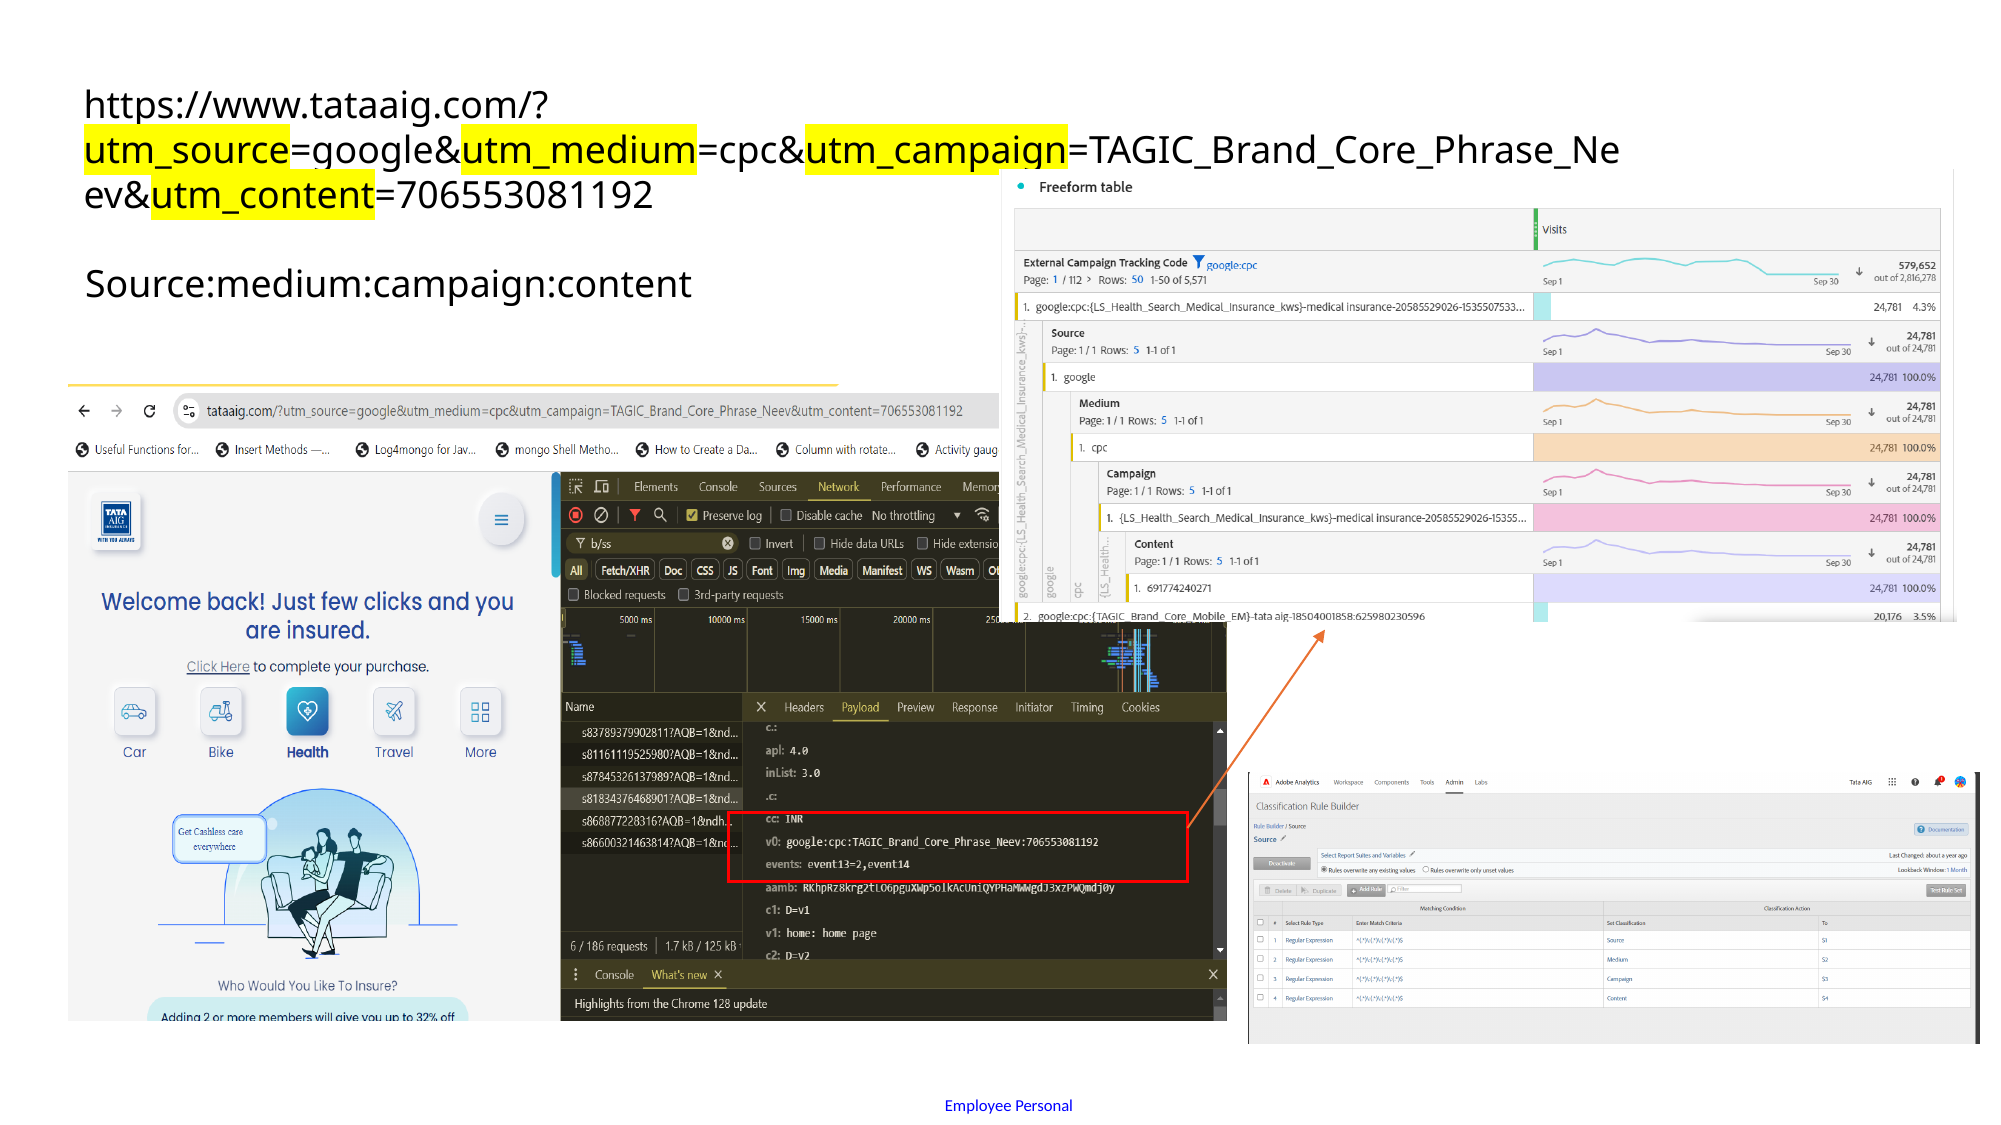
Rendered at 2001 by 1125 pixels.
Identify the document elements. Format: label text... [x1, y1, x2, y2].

text_box https://www.tataaig.com/?utm_source=google&utm_medium=cpc&utm_campaign=TAGIC_Brand_Core_Phrase_Neev&utm_content=706553081192 [68, 74, 1642, 224]
picture [68, 168, 1957, 1021]
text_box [1186, 629, 1326, 829]
text_box Source:medium:campaign:content [70, 252, 708, 312]
picture [1247, 772, 1980, 1044]
